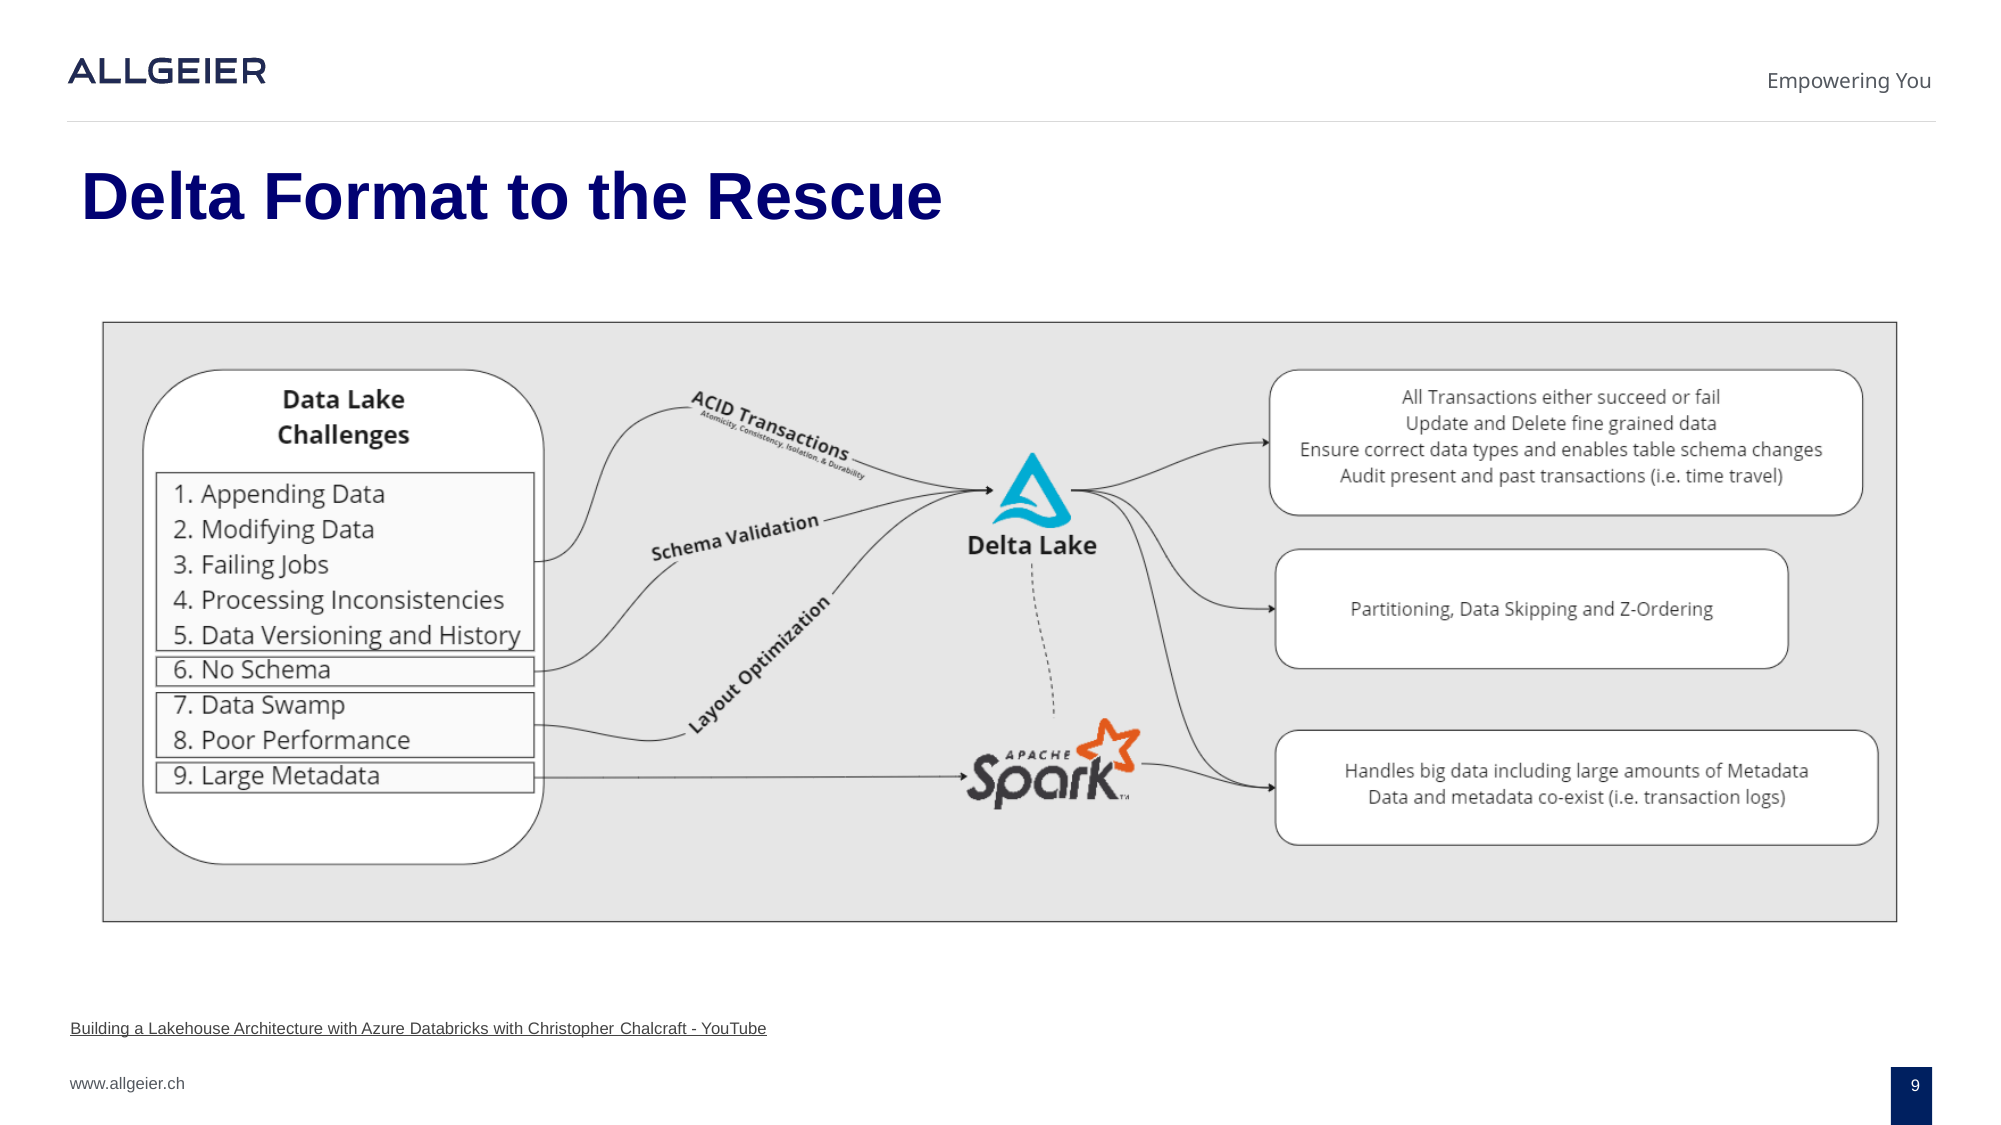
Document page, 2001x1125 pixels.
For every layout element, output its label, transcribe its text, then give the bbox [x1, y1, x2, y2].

text_box Delta Format to the Rescue [66, 145, 1933, 364]
slide_number 9 [1485, 1055, 1936, 1116]
text_box Building a Lakehouse Architecture with Azure Databricks with Christopher Chalcraft - YouTube [55, 1010, 1056, 1045]
picture [43, 34, 290, 107]
picture [97, 315, 1903, 928]
